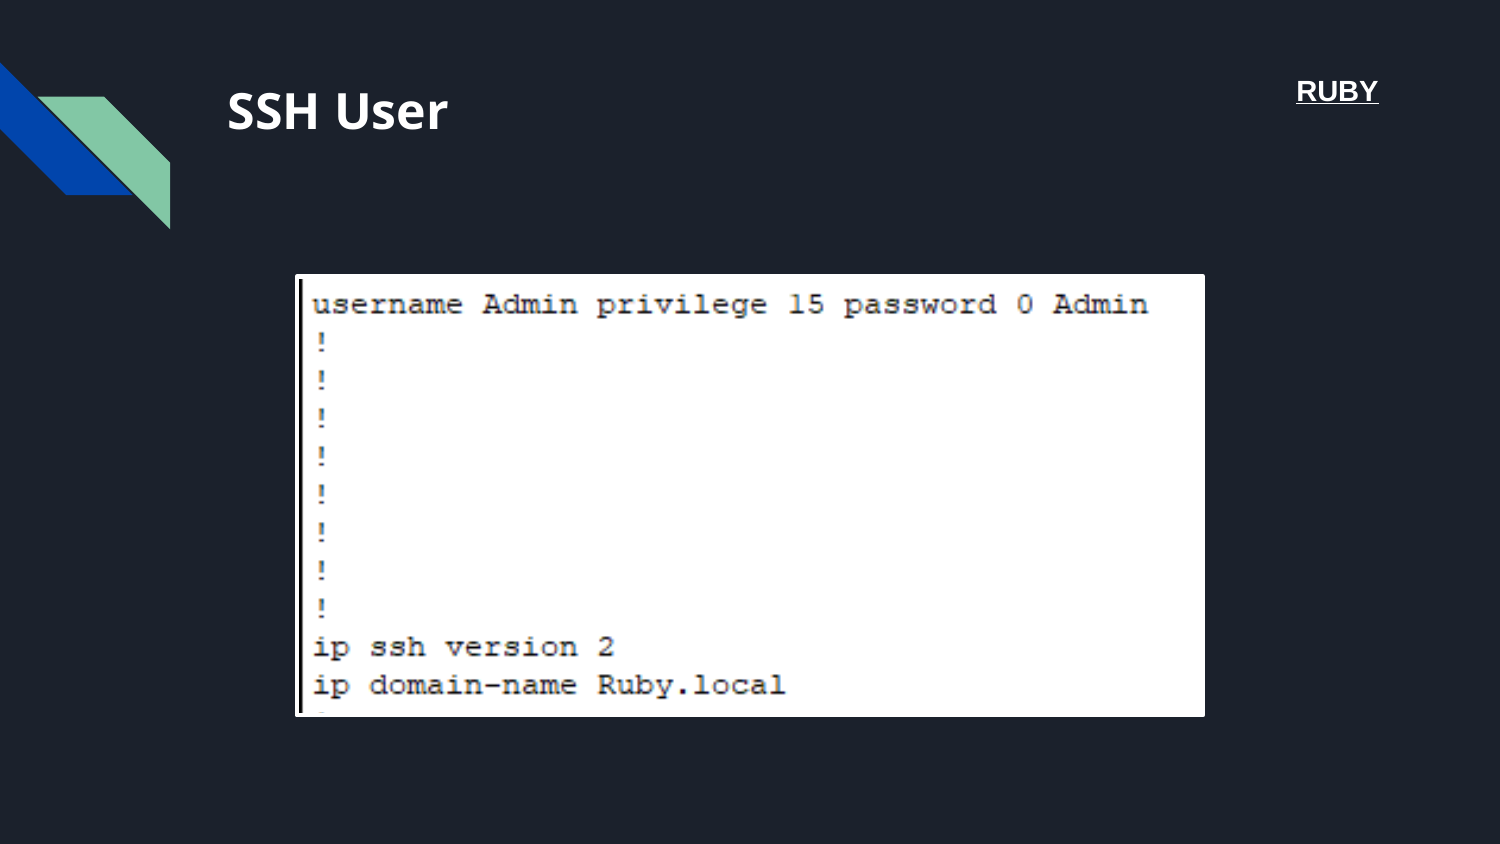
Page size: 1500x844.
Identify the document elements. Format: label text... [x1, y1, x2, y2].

text_box RUBY [1281, 64, 1475, 115]
title SSH User [212, 64, 1368, 215]
picture [296, 276, 1204, 716]
